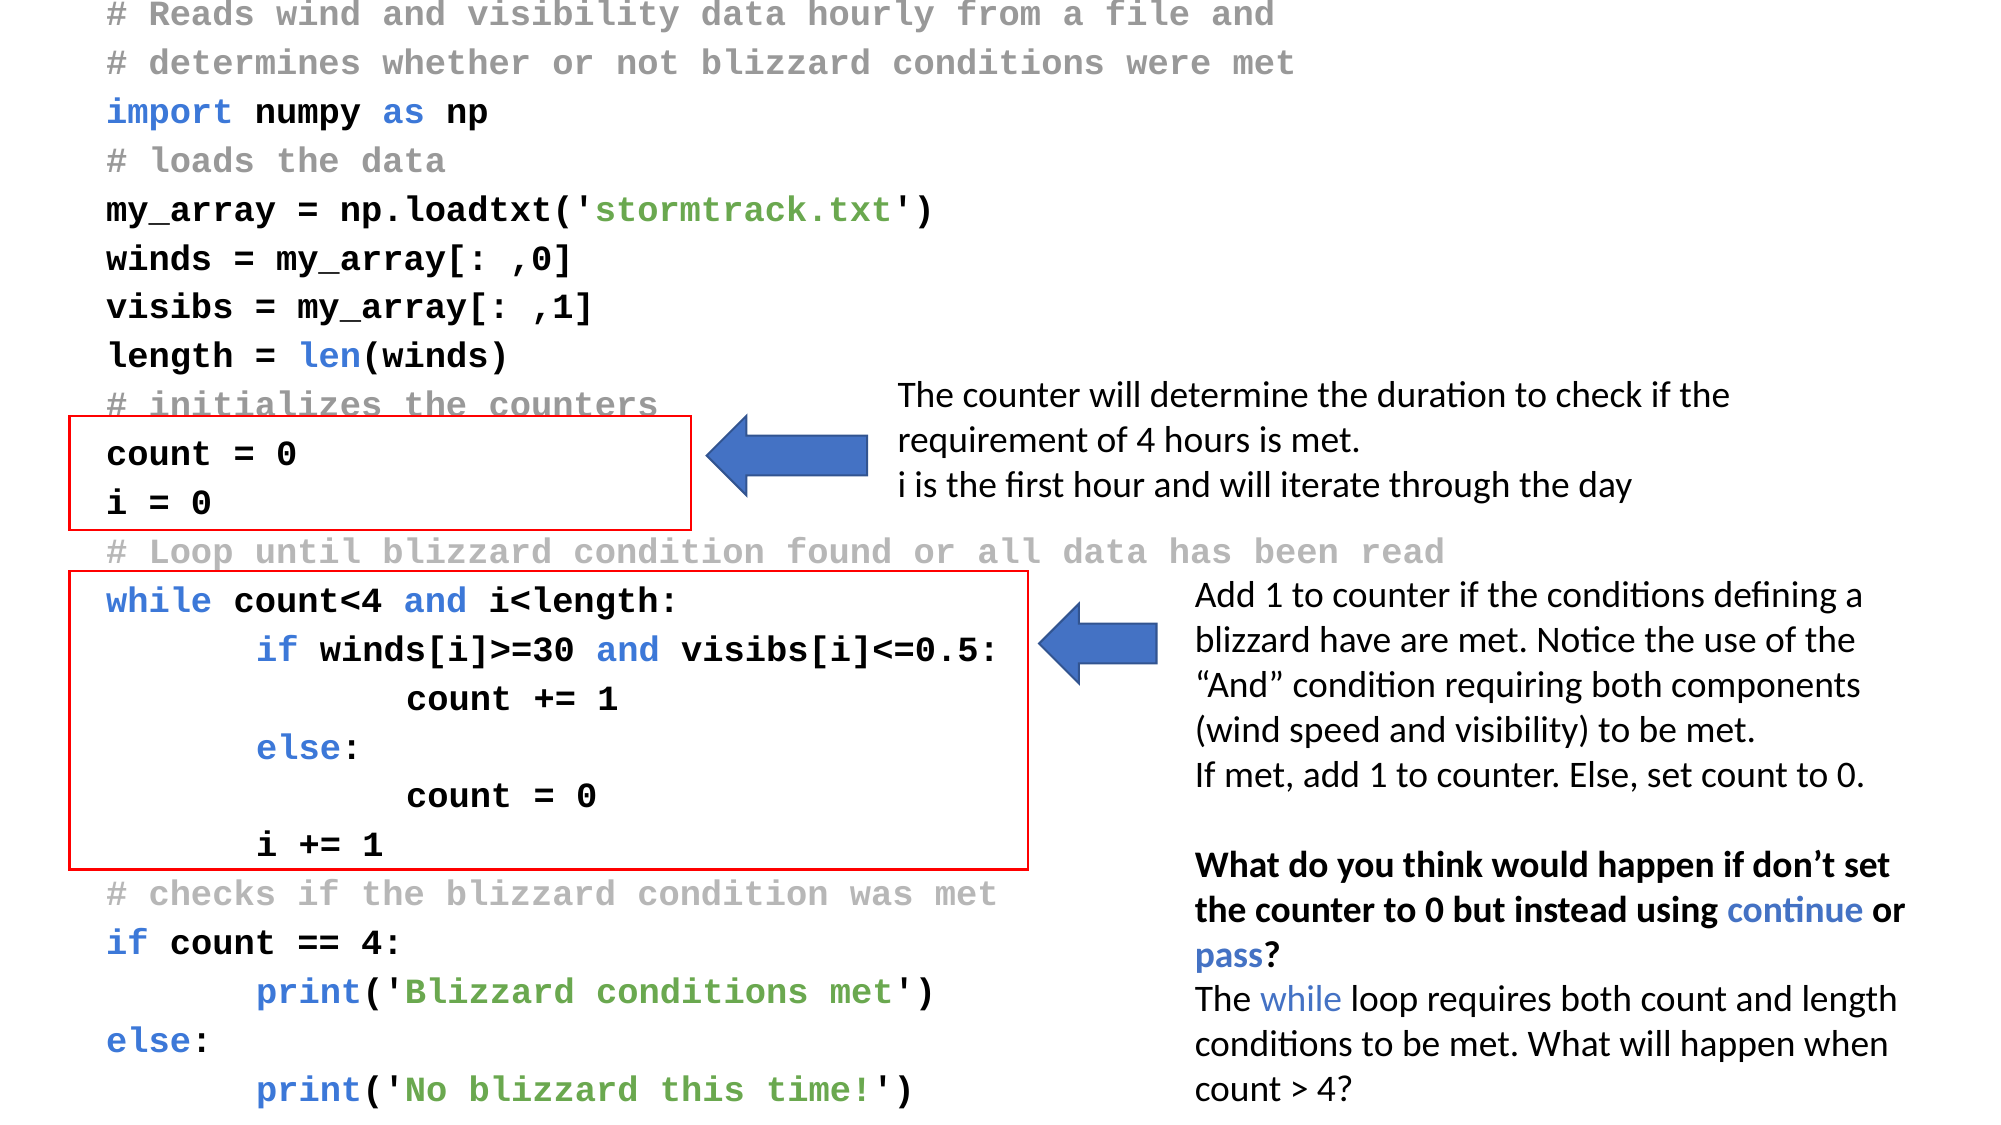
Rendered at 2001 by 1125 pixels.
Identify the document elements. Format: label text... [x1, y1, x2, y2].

text_box [705, 413, 869, 498]
text_box [68, 415, 692, 531]
text_box [68, 570, 1029, 871]
text_box # Reads wind and visibility data hourly from a file and # determines whether or not blizzard conditions were met import numpy as np # loads the data my_array = np.loadtxt('stormtrack.txt') winds = my_array[: ,0] visibs = my_array[: ,1] length = len(winds) # initializes the counters count = 0 i = 0 # Loop until blizzard condition found or all data has been read while count<4 and i<length: if winds[i]>=30 and visibs[i]<=0.5: count += 1 else: count = 0 i += 1 # checks if the blizzard condition was met if count == 4: print('Blizzard conditions met') else: print('No blizzard this time!') [91, 0, 1874, 1116]
text_box The counter will determine the duration to check if the requirement of 4 hours is met. i is the first hour and will iterate through the day [882, 362, 1824, 513]
text_box Add 1 to counter if the conditions defining a blizzard have are met. Notice the use of the “And” condition requiring both components (wind speed and visibility) to be met. If met, add 1 to counter. Else, set count to 0. What do you think would happen if don’t set the counter to 0 but instead using continue or pass? [1179, 562, 1924, 966]
text_box [1037, 601, 1158, 686]
text_box The while loop requires both count and length conditions to be met. What will happen when count > 4? [1179, 966, 1924, 1117]
